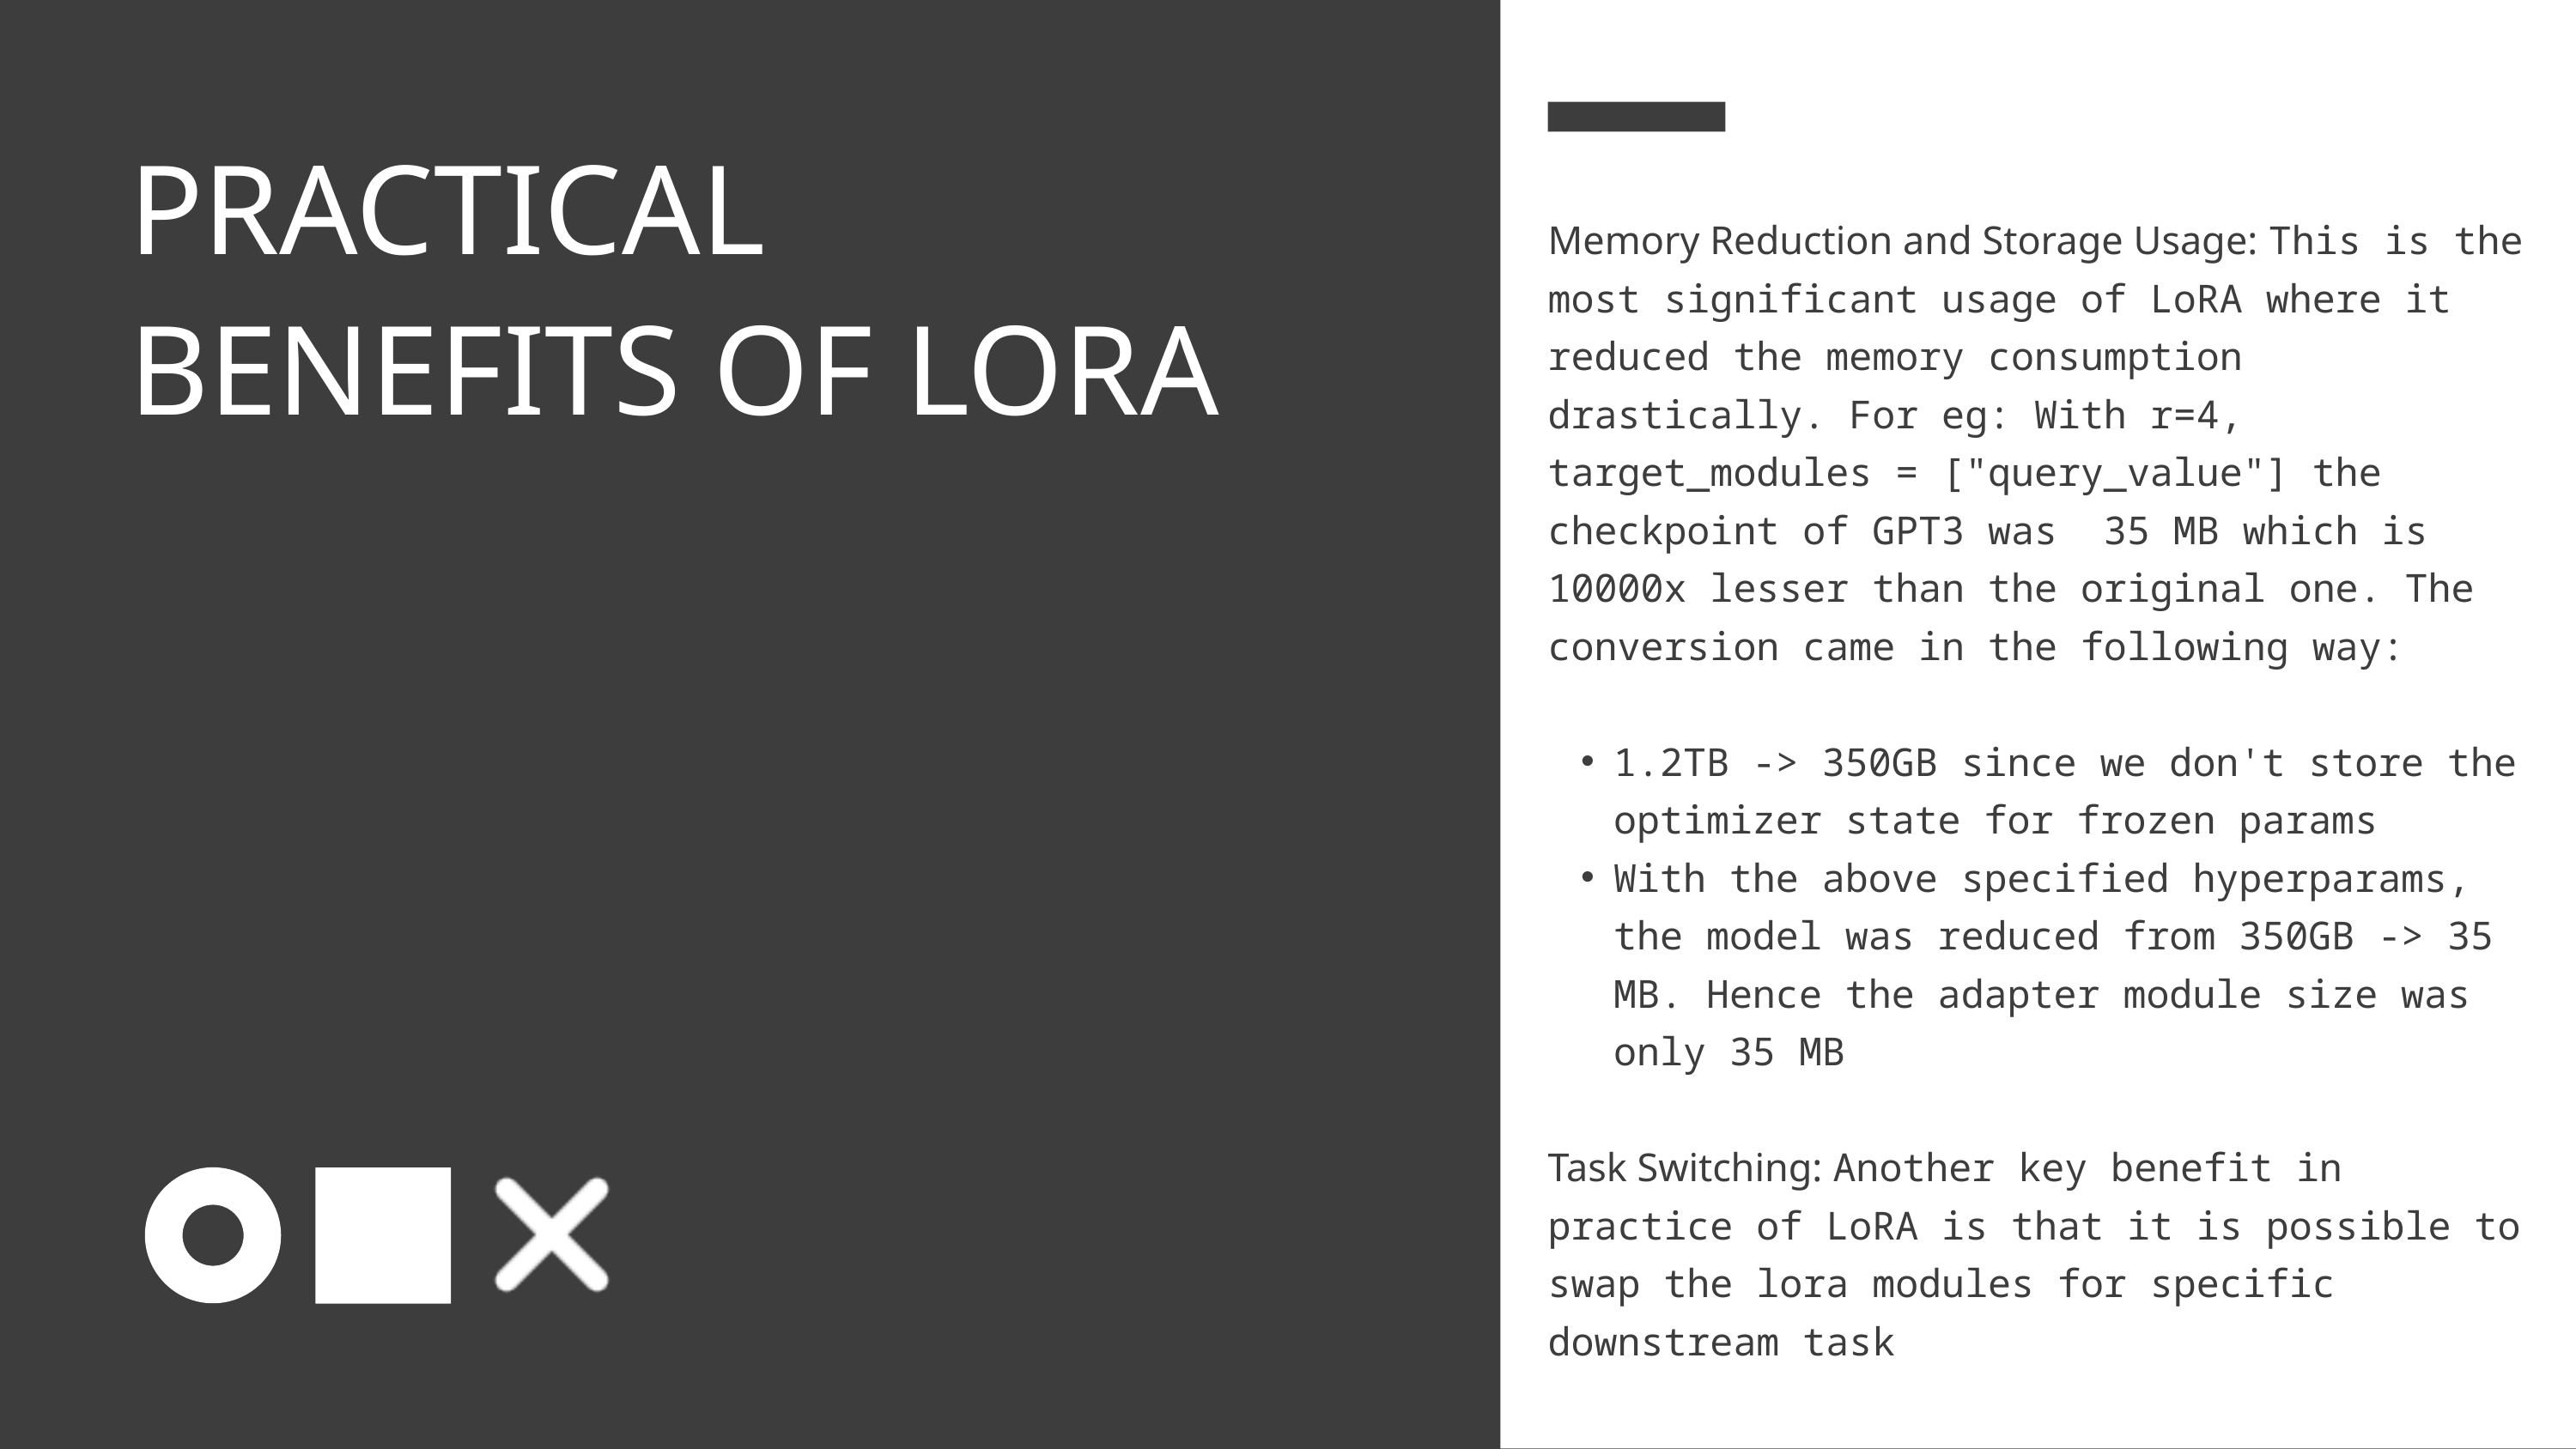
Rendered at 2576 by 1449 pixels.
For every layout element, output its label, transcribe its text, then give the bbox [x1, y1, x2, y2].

text_box [1500, 0, 2576, 1449]
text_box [144, 1167, 622, 1304]
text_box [1547, 101, 2529, 1300]
text_box PRACTICAL BENEFITS OF LORA [129, 119, 1346, 440]
